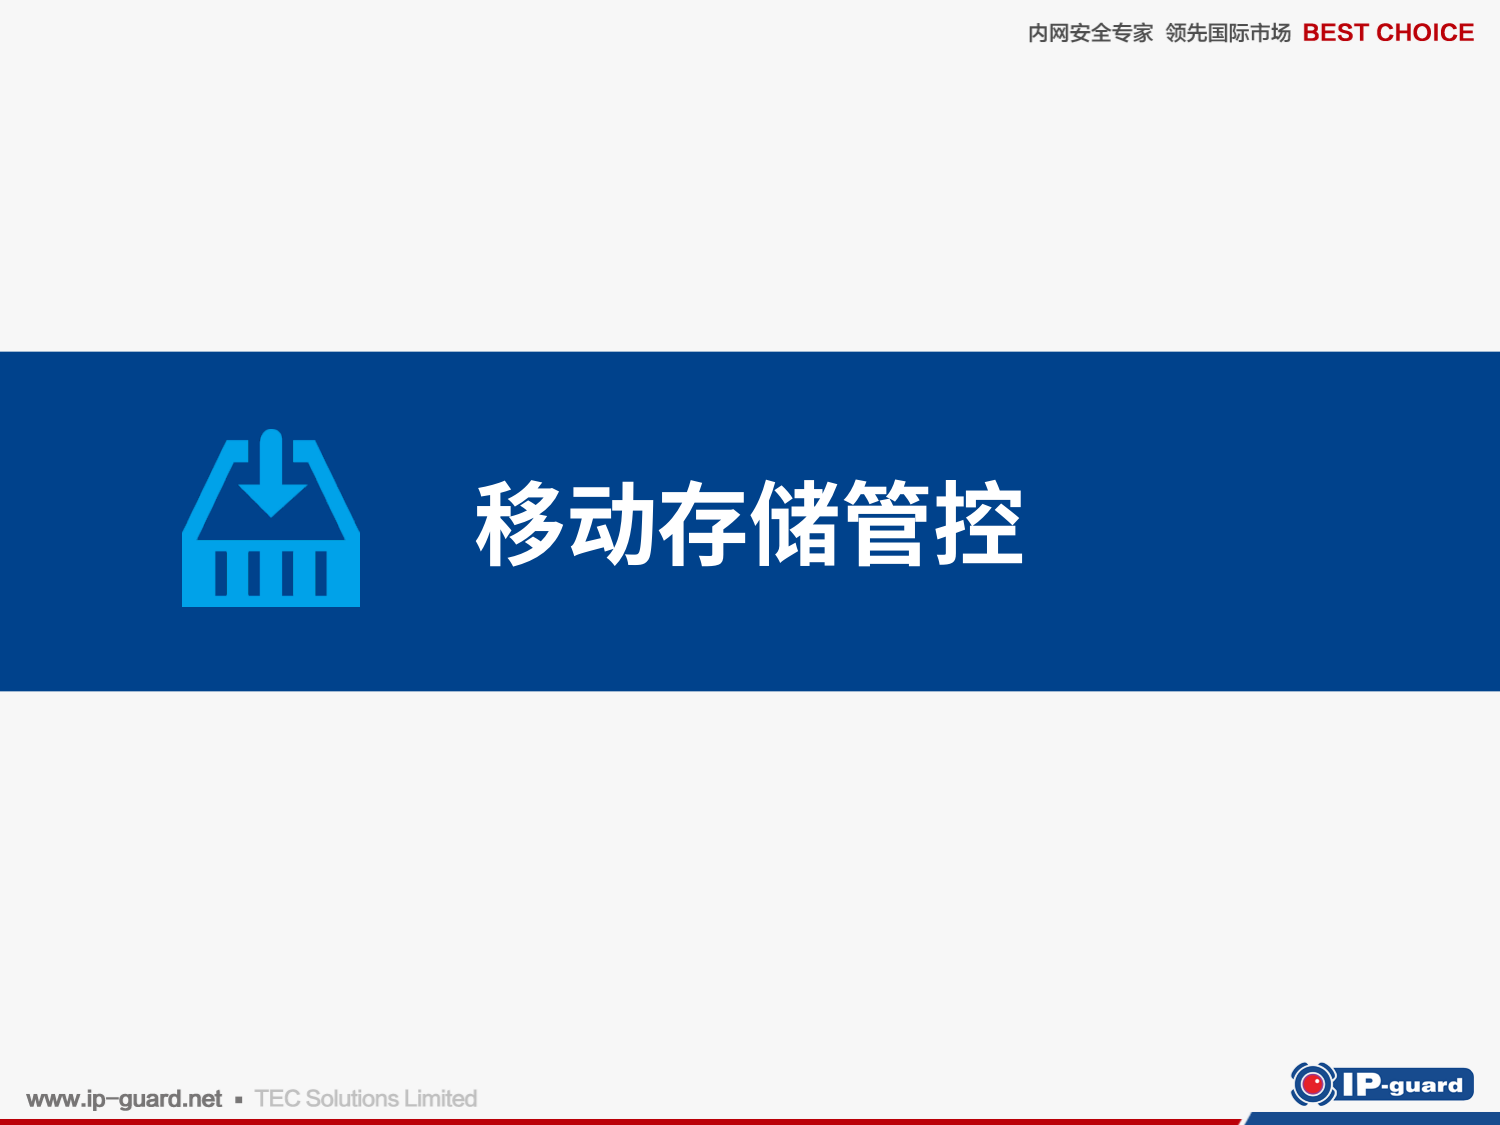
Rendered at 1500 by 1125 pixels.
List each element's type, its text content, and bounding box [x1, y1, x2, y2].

picture [283, 552, 292, 595]
picture [0, 693, 1500, 1125]
picture [0, 0, 1500, 349]
text_box 移动存储管控 [0, 349, 1500, 693]
picture [249, 552, 259, 595]
picture [216, 552, 226, 595]
picture [317, 552, 326, 595]
picture [182, 428, 360, 539]
